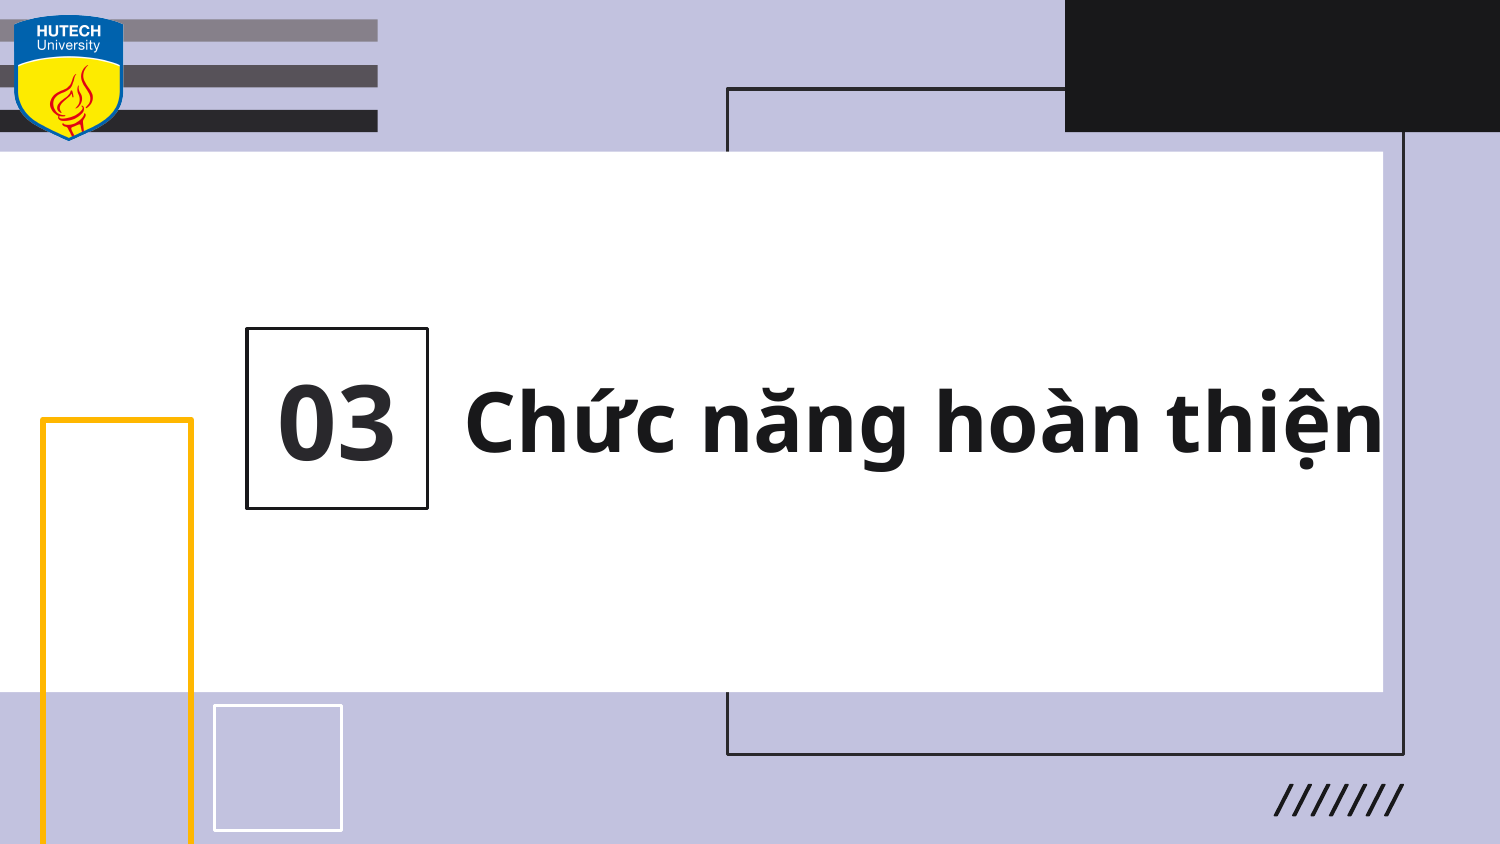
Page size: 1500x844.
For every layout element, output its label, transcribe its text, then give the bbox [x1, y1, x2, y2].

text_box [177, 109, 378, 133]
title 03 [245, 327, 429, 510]
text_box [42, 419, 342, 844]
text_box [1065, 0, 1500, 133]
picture [0, 0, 173, 177]
title Chức năng hoàn thiện [448, 288, 1428, 549]
